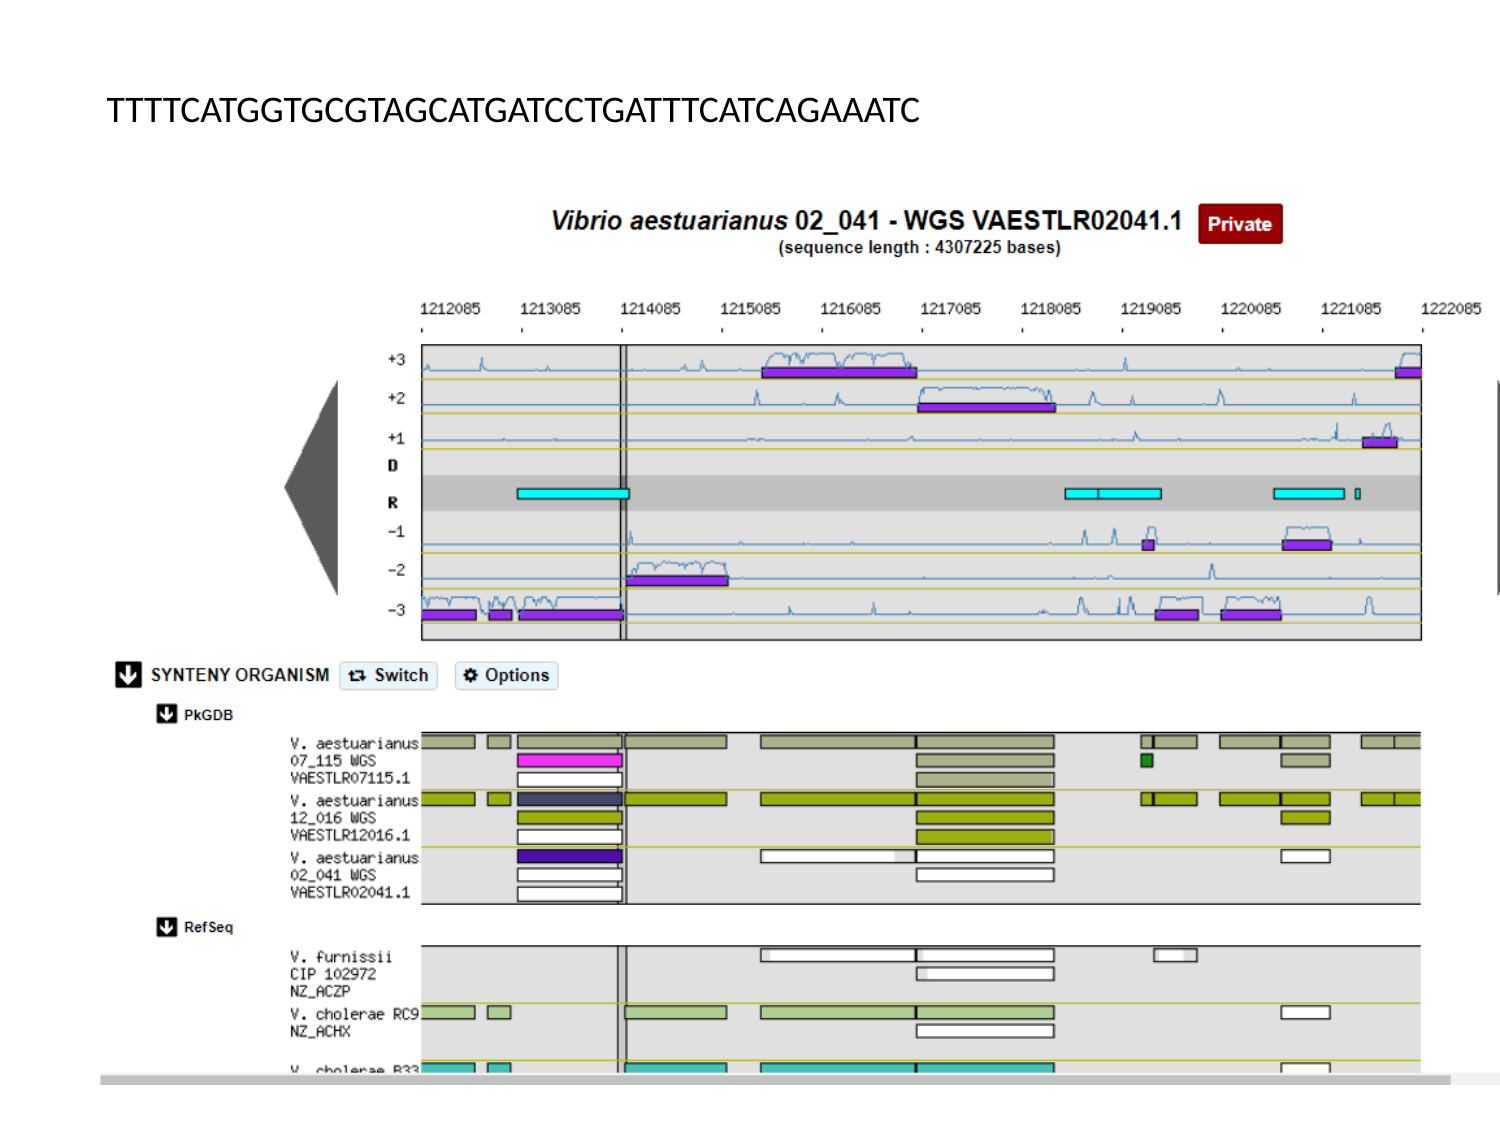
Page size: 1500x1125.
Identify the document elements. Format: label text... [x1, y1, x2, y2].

picture [100, 160, 1500, 1085]
text_box TTTTCATGGTGCGTAGCATGATCCTGATTTCATCAGAAATC [91, 78, 945, 138]
